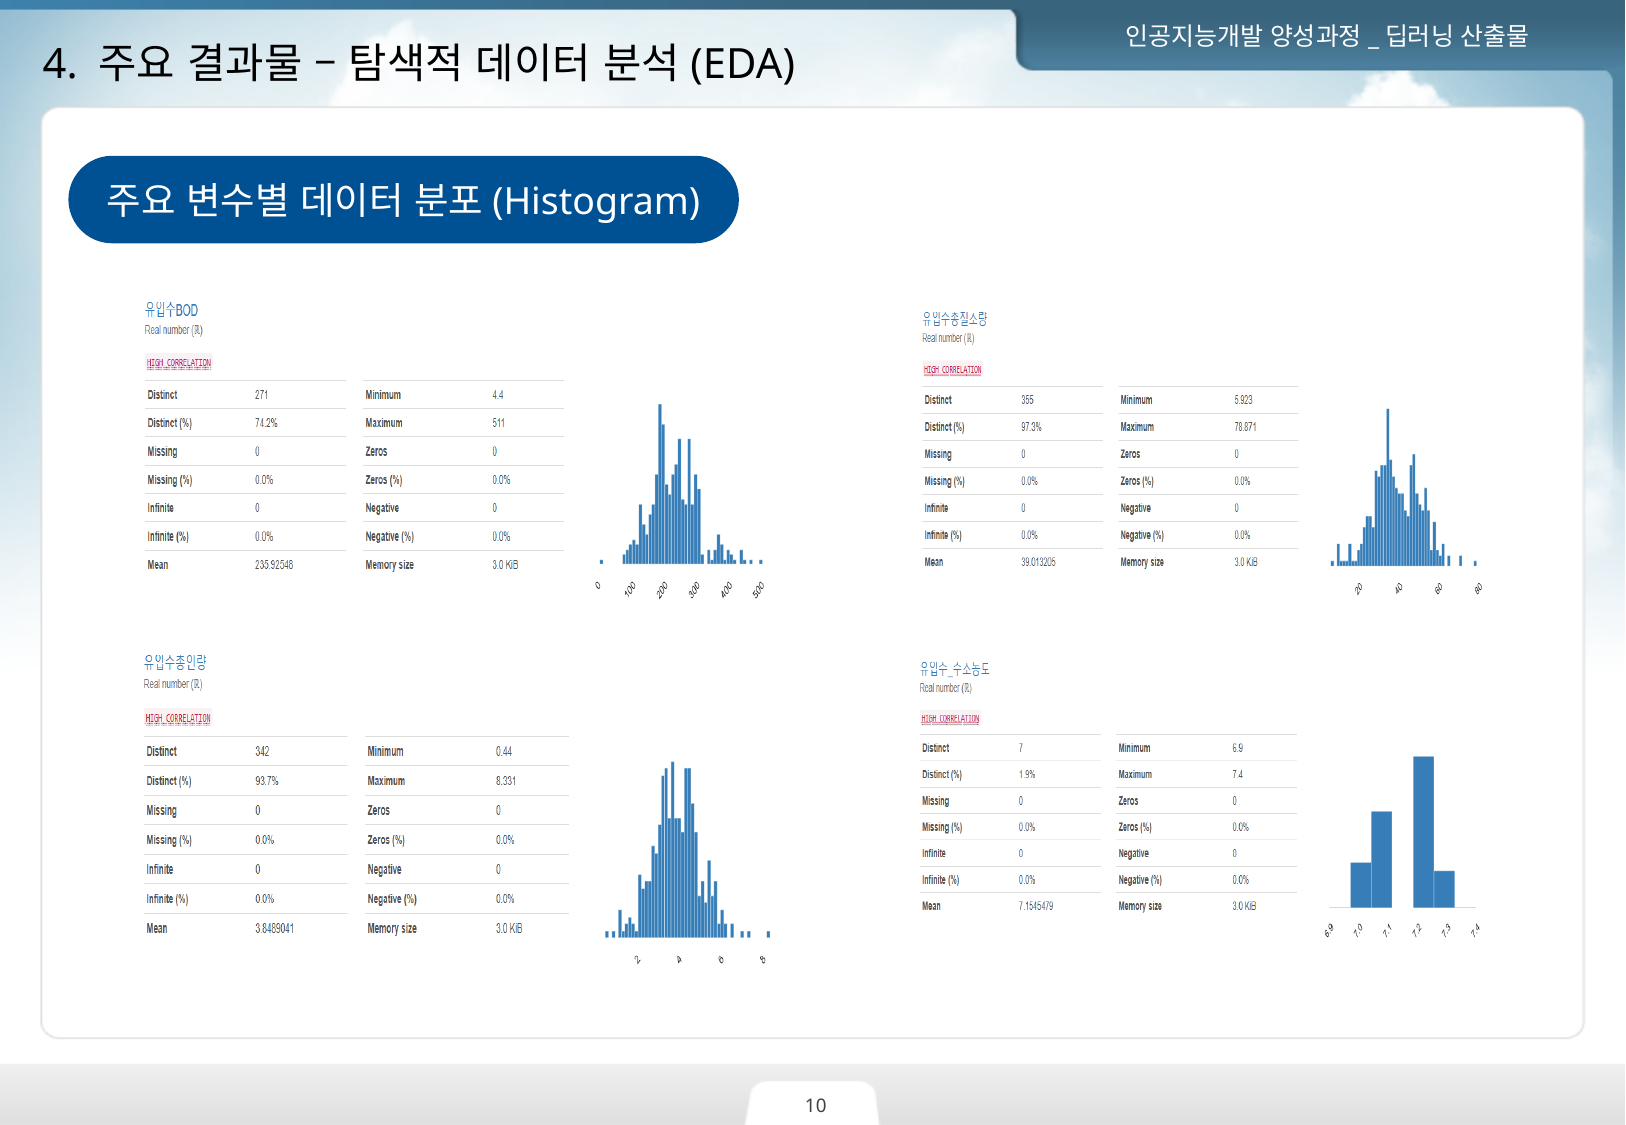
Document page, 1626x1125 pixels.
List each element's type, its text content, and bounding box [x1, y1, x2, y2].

picture [0, 0, 1625, 1125]
text_box 4. 주요 결과물 – 탐색적 데이터 분석(EDA) [27, 29, 810, 95]
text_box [138, 288, 1487, 977]
text_box 주요 변수별 데이터 분포(Histogram) [68, 155, 739, 244]
